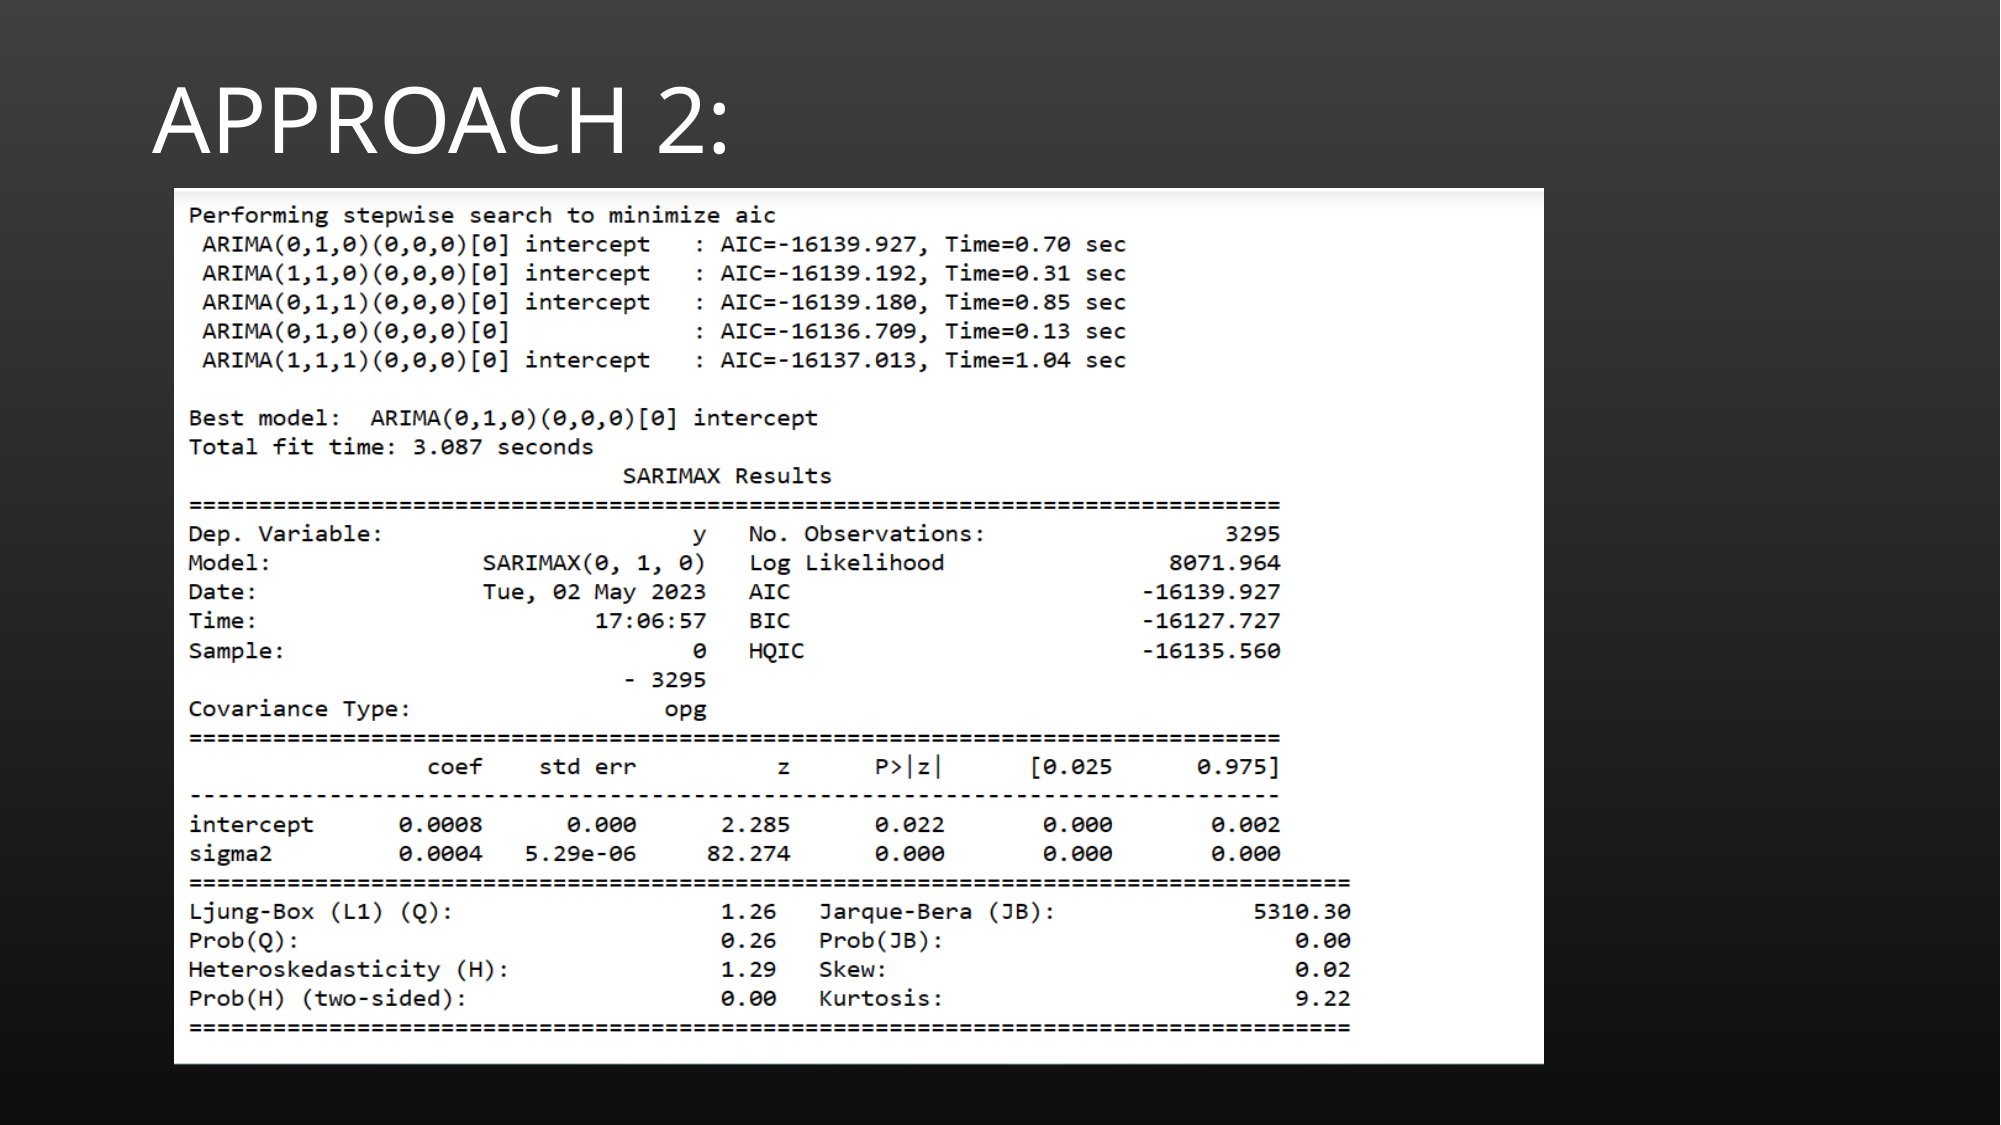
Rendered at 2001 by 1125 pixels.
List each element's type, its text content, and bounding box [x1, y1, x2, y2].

title APPROACH 2: [137, 59, 1863, 189]
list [174, 188, 1544, 1065]
